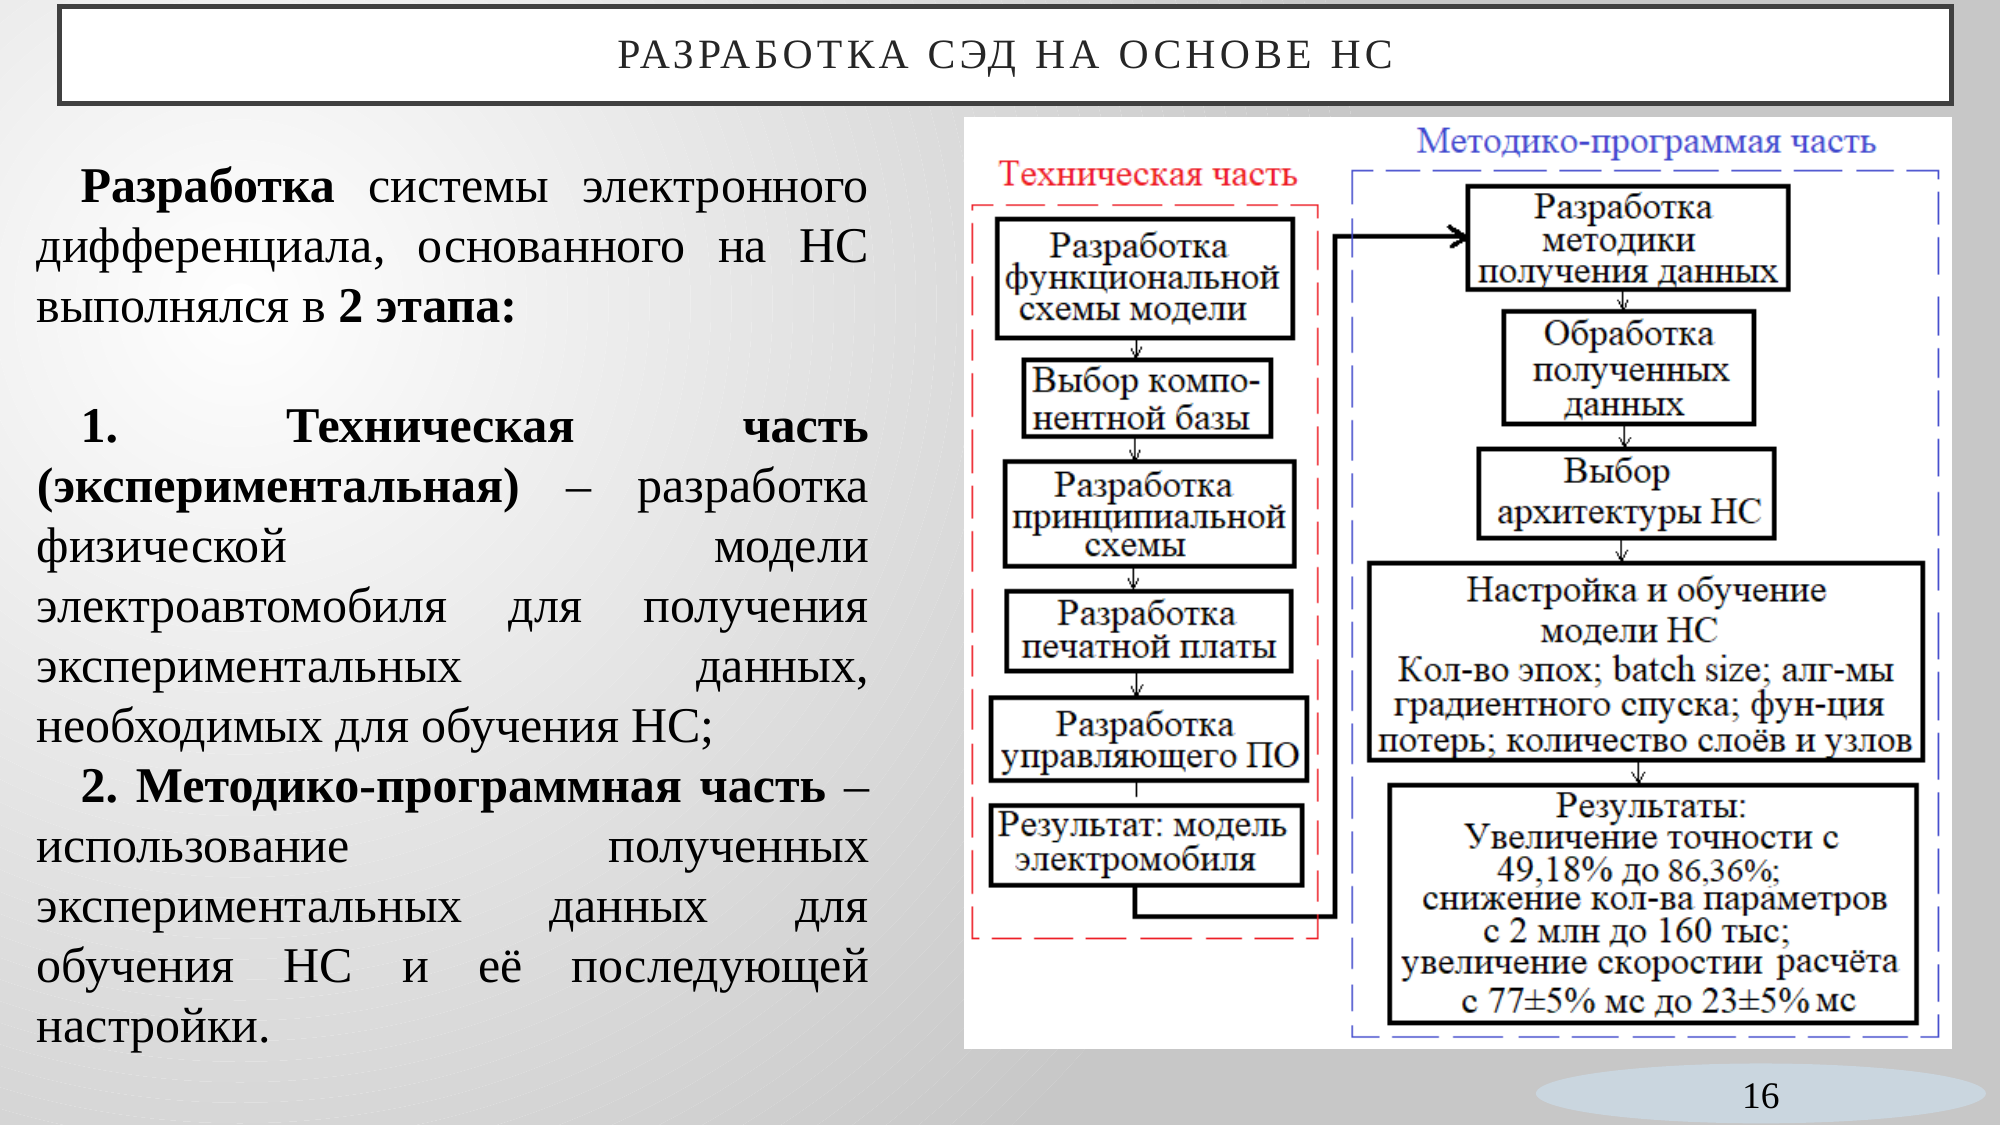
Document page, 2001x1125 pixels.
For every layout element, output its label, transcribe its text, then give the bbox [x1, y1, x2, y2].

title разработка СЭД на основе НС [57, 4, 1954, 106]
slide_number 16 [1535, 1063, 1986, 1124]
text_box Разработка системы электронного дифференциала, основанного на НС выполнялся в 2 этапа: 1. Техническая часть (экспериментальная) – разработка физической модели электроавтомобиля для получения экспериментальных данных, необходимых для обучения НС; 2. Методико-программная часть – использование полученных экспериментальных данных для обучения НС и её последующей настройки. [22, 145, 884, 1060]
picture [964, 117, 1952, 1049]
